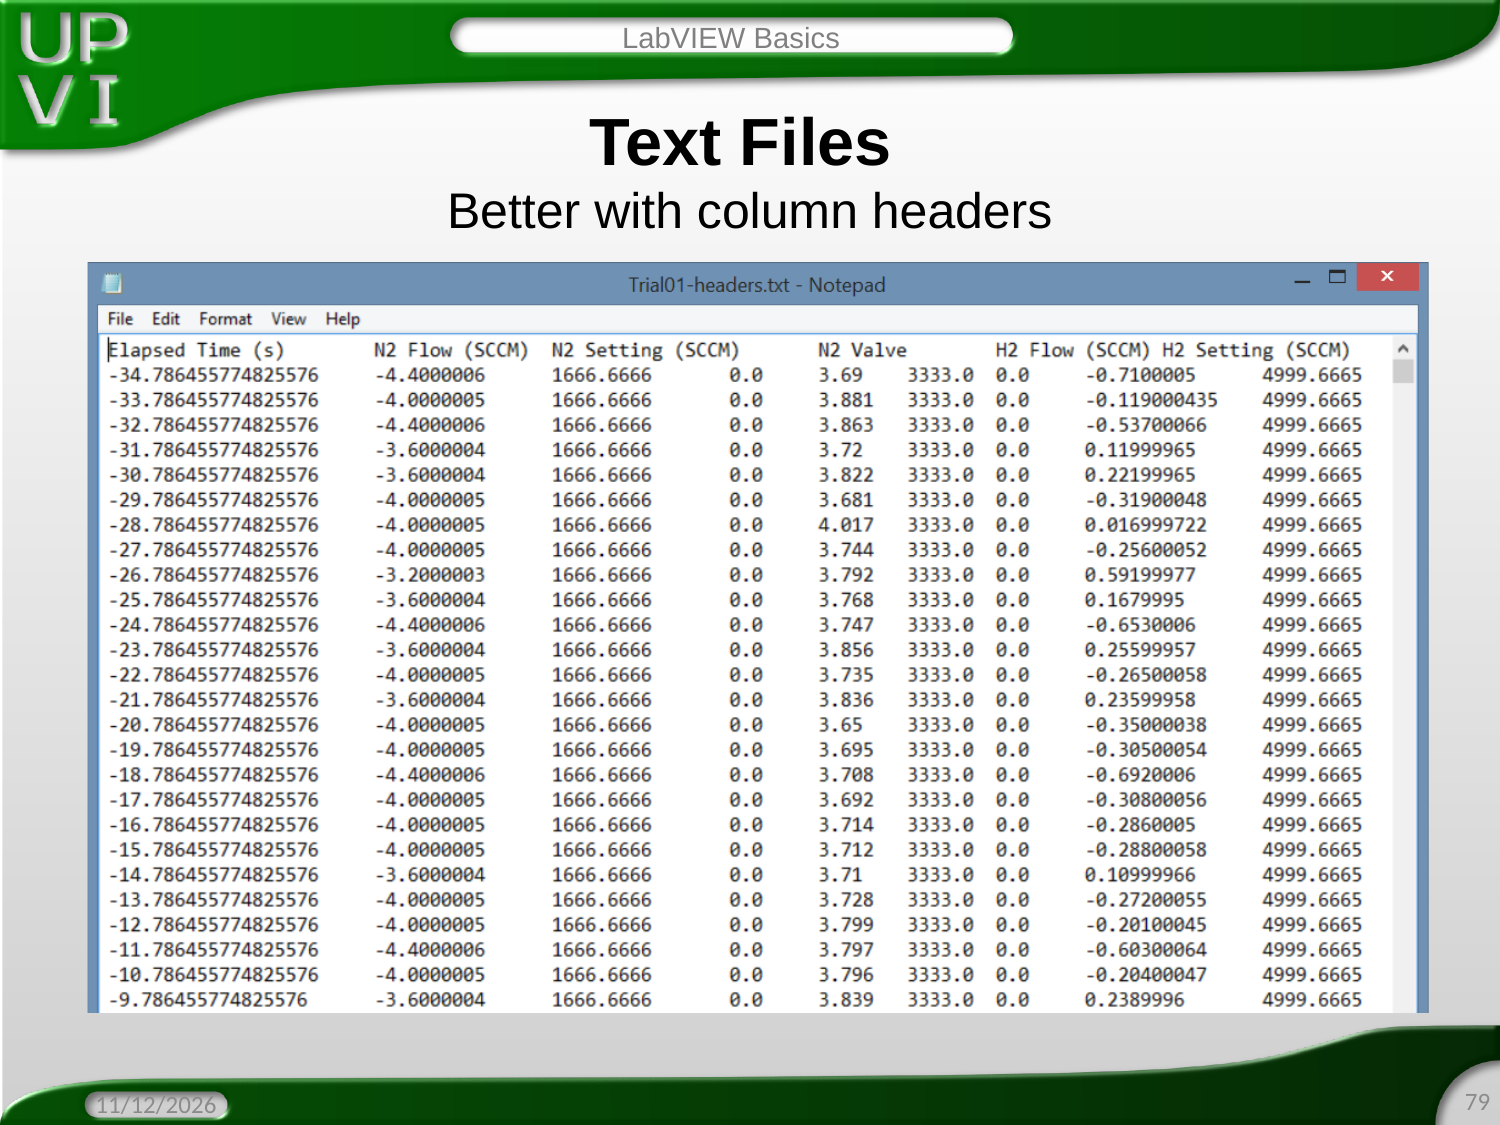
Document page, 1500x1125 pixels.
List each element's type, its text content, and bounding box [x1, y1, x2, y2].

picture [0, 0, 1500, 1125]
title Text Files Better with column headers [75, 75, 1425, 263]
slide_number 79 [1155, 1069, 1500, 1125]
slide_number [75, 1073, 238, 1125]
footer LabVIEW Basics [450, 6, 1013, 67]
